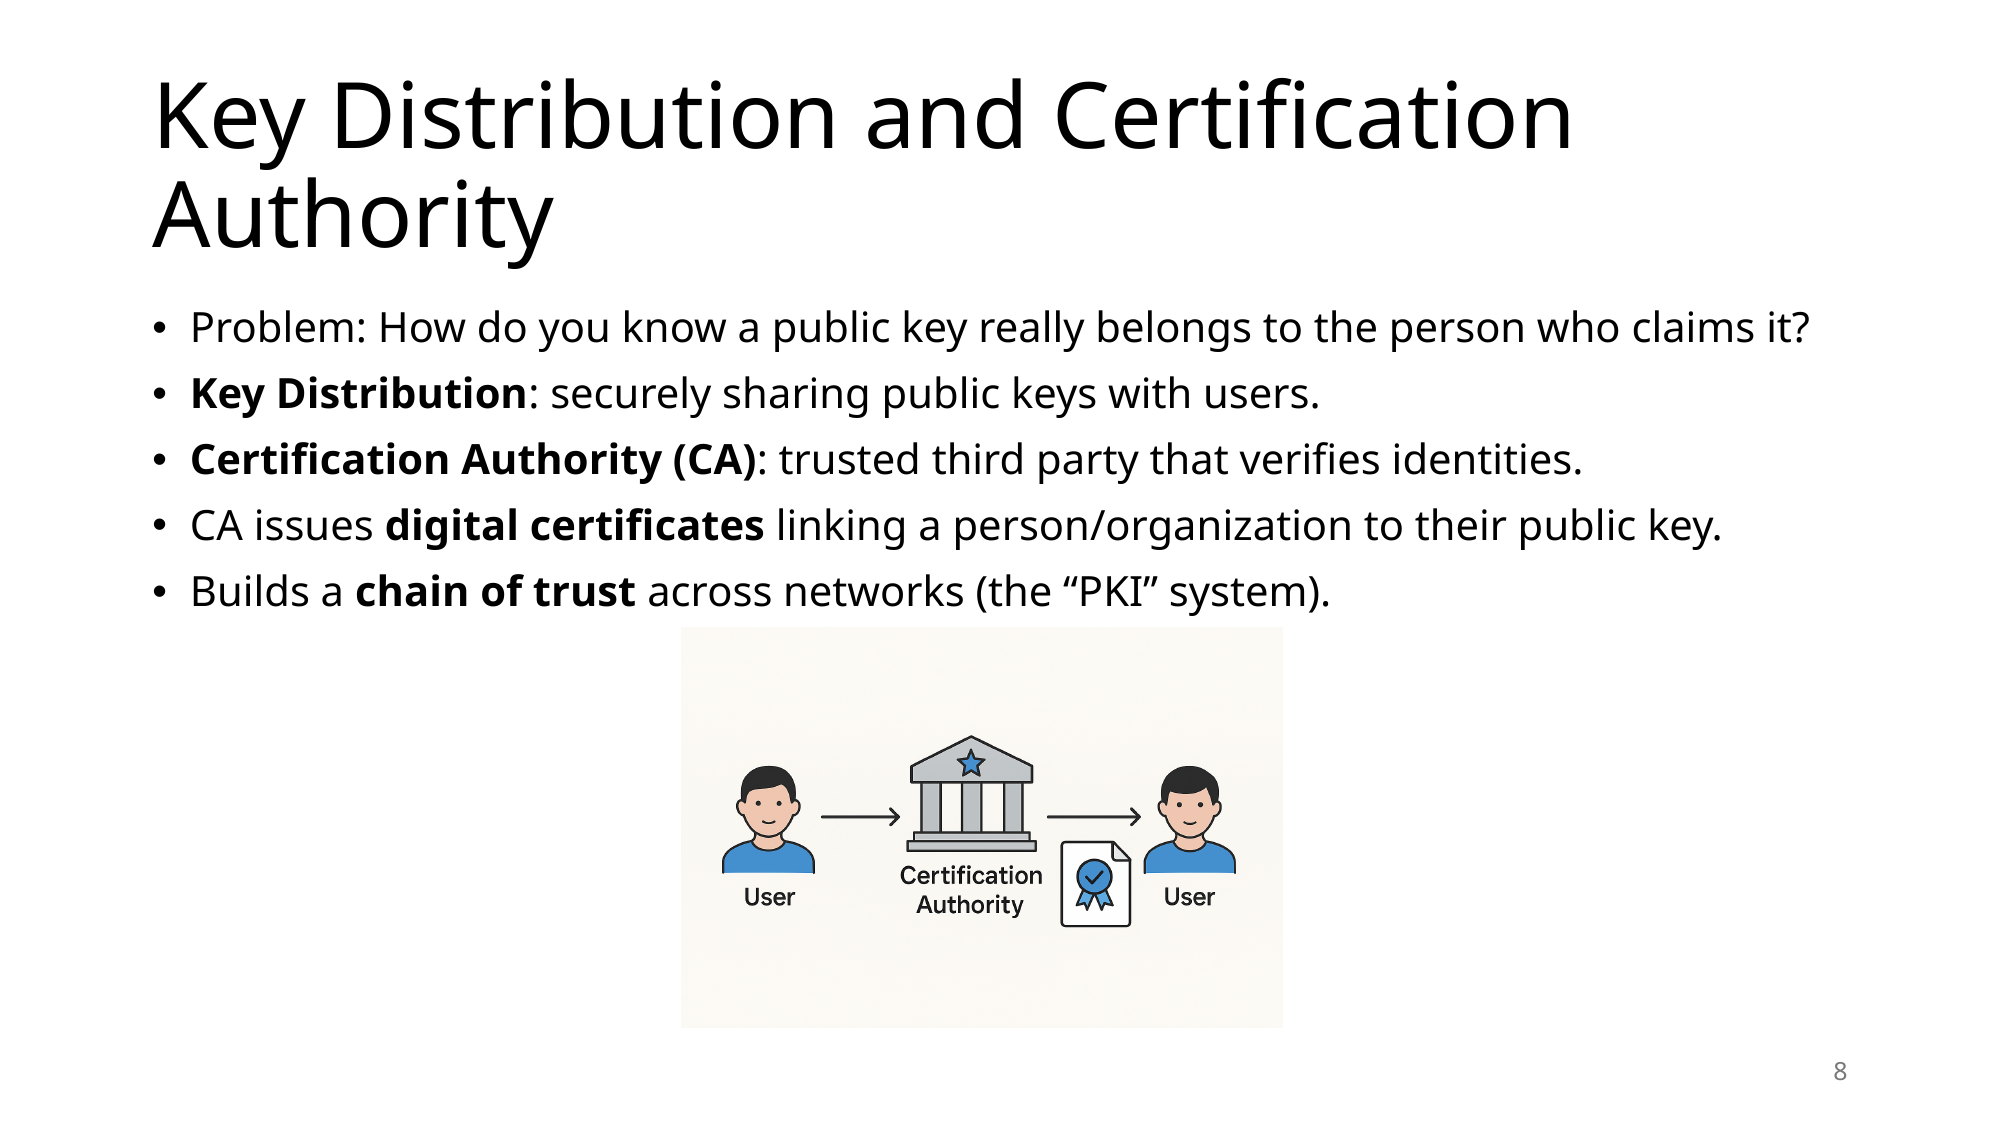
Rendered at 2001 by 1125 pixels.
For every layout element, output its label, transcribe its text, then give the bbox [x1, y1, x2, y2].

list Problem: How do you know a public key really belongs to the person who claims it? Key Distribution: securely sharing public keys with users. Certification Authority (CA): trusted third party that verifies identities. CA issues digital certificates linking a person/organization to their public key. Builds a chain of trust across networks (the “PKI” system). [137, 299, 1863, 1014]
picture [681, 626, 1283, 1029]
slide_number 8 [1412, 1042, 1863, 1103]
title Key Distribution and Certification Authority [137, 59, 1863, 278]
